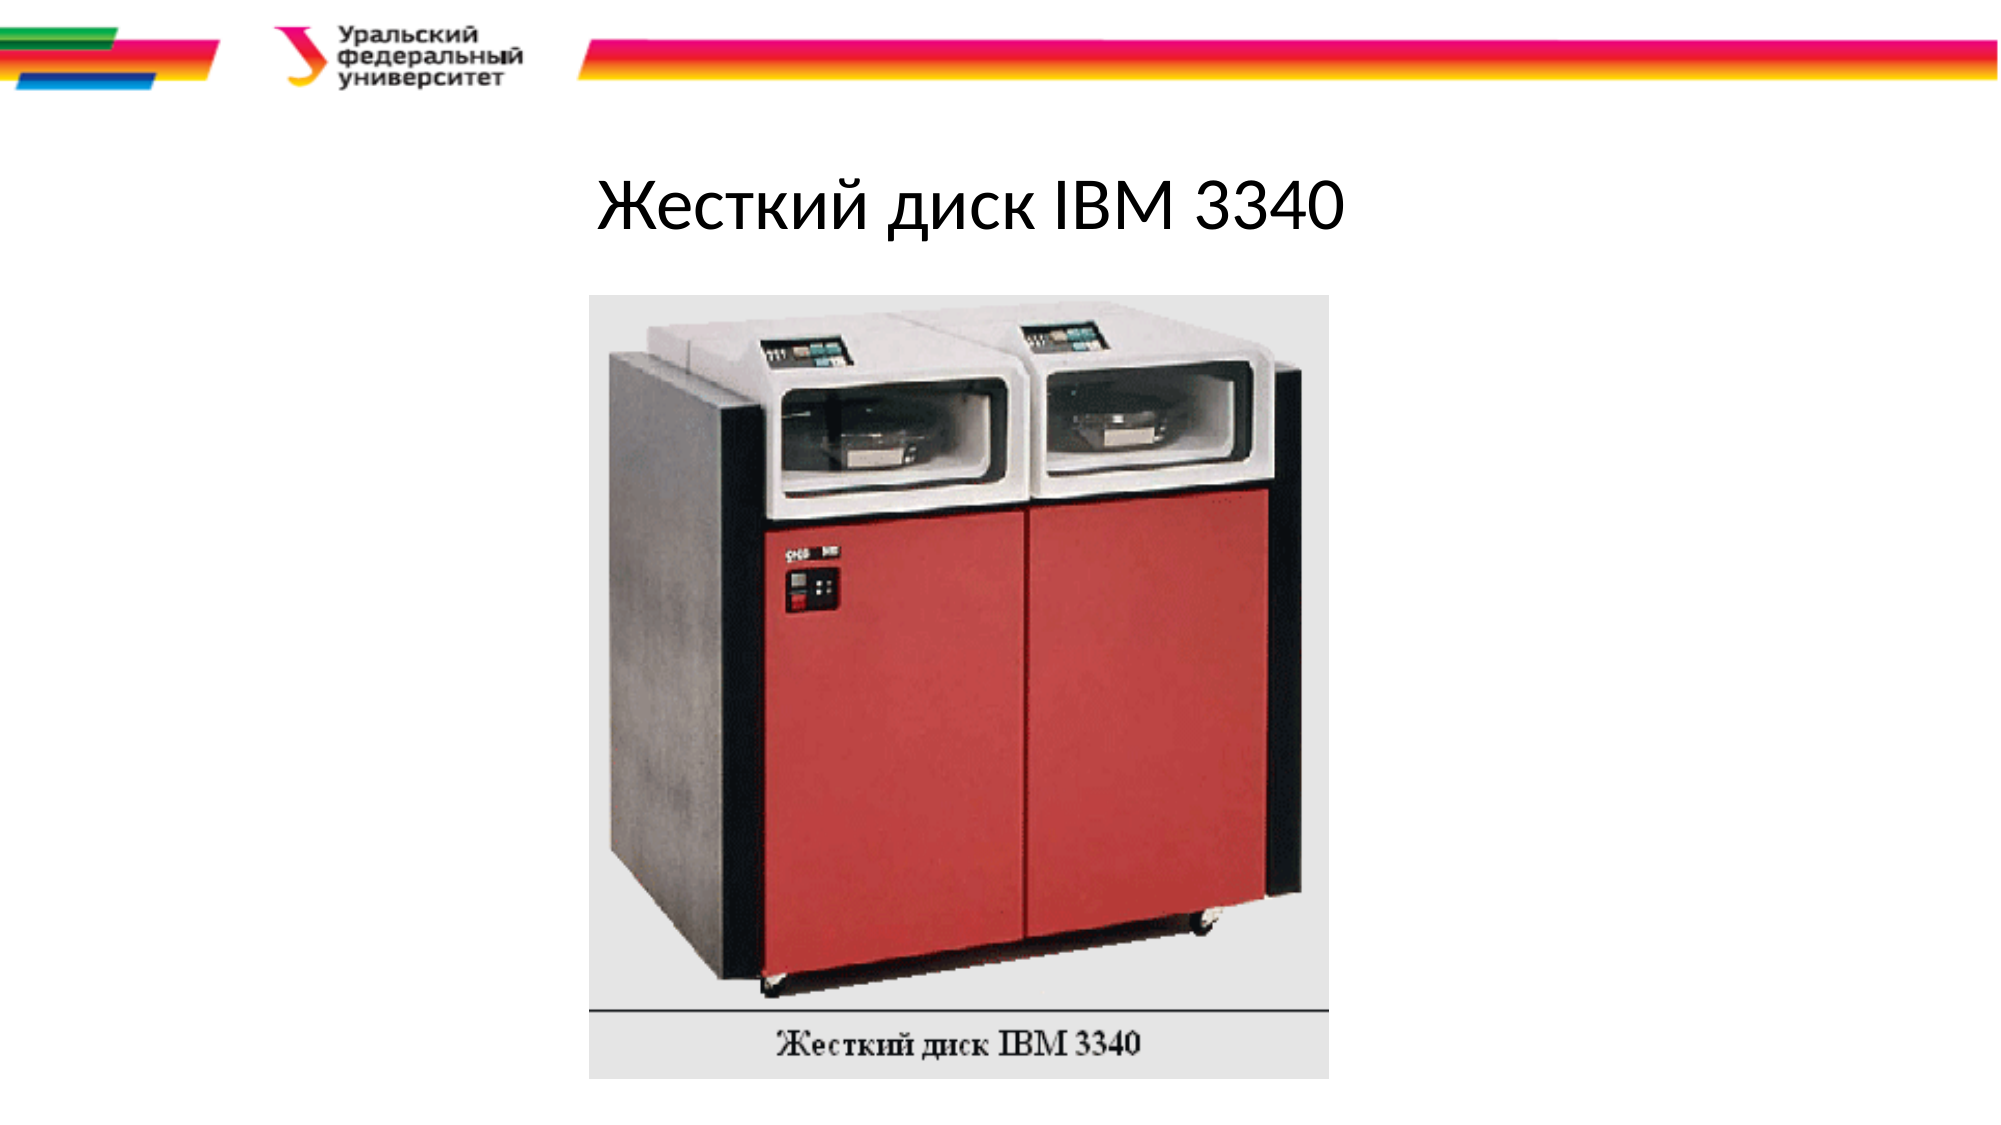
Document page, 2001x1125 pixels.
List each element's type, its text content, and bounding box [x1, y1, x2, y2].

picture [589, 295, 1329, 1079]
title Жесткий диск IBM 3340 [296, 105, 1647, 293]
picture [0, 0, 2000, 105]
